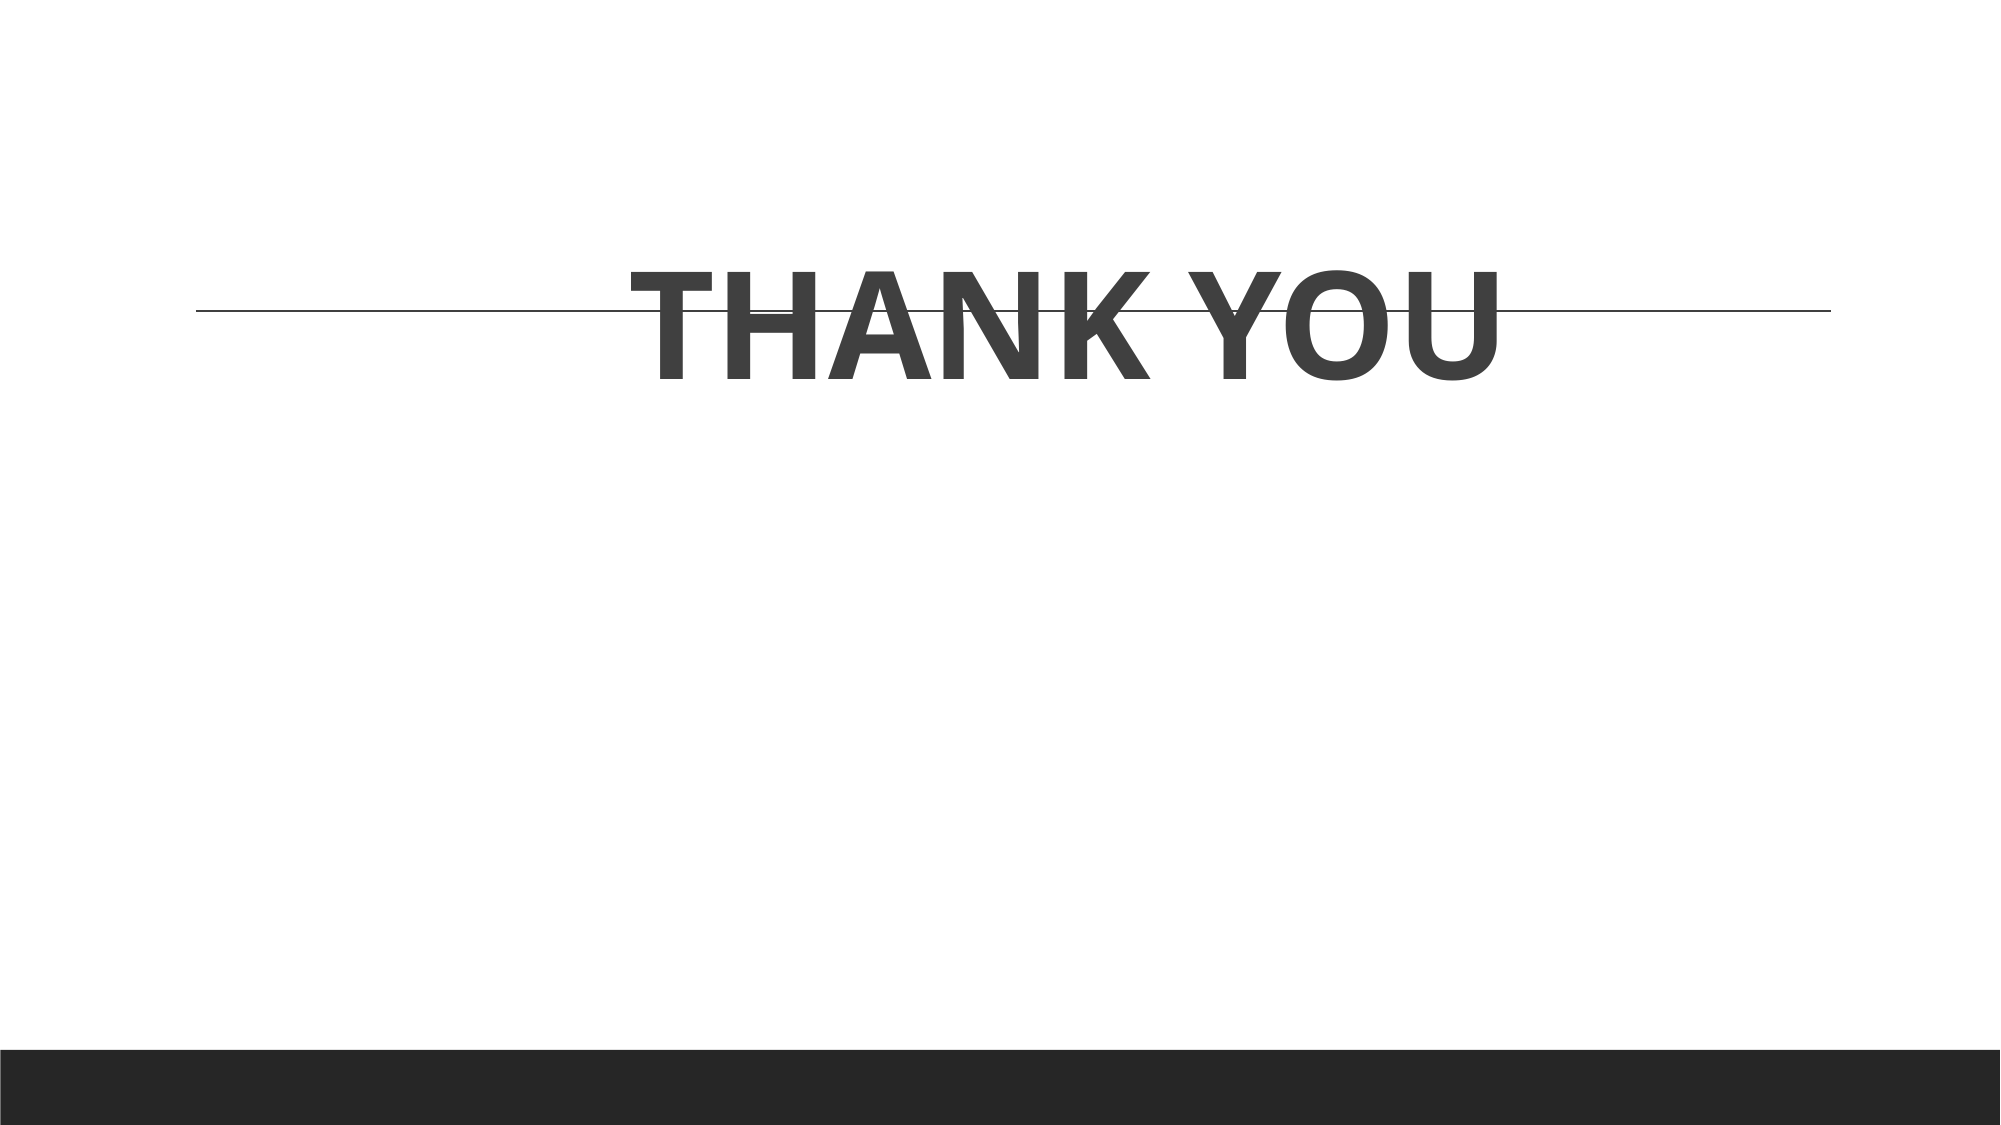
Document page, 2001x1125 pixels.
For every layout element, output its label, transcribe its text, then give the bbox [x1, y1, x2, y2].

title THANK YOU [163, 17, 1814, 420]
